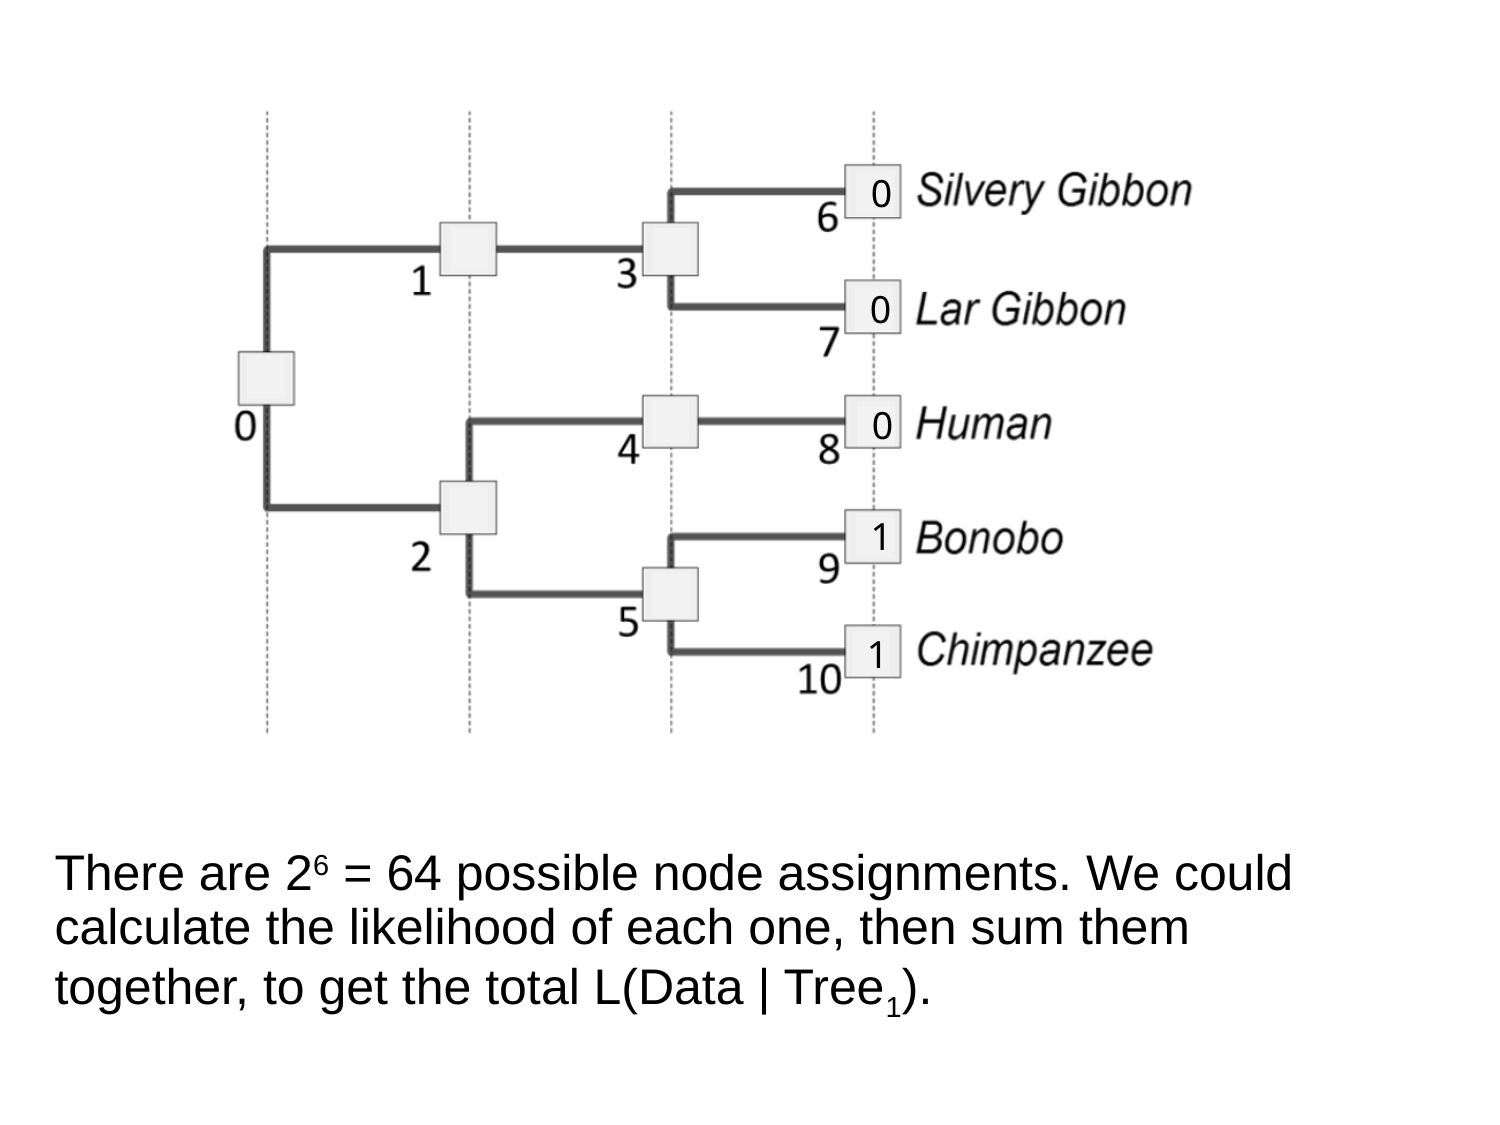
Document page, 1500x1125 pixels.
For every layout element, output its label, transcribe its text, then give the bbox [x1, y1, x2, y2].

picture [178, 73, 1227, 788]
title There are 26 = 64 possible node assignments. We could calculate the likelihood of each one, then sum them together, to get the total L(Data | Tree1). [39, 823, 1334, 1041]
